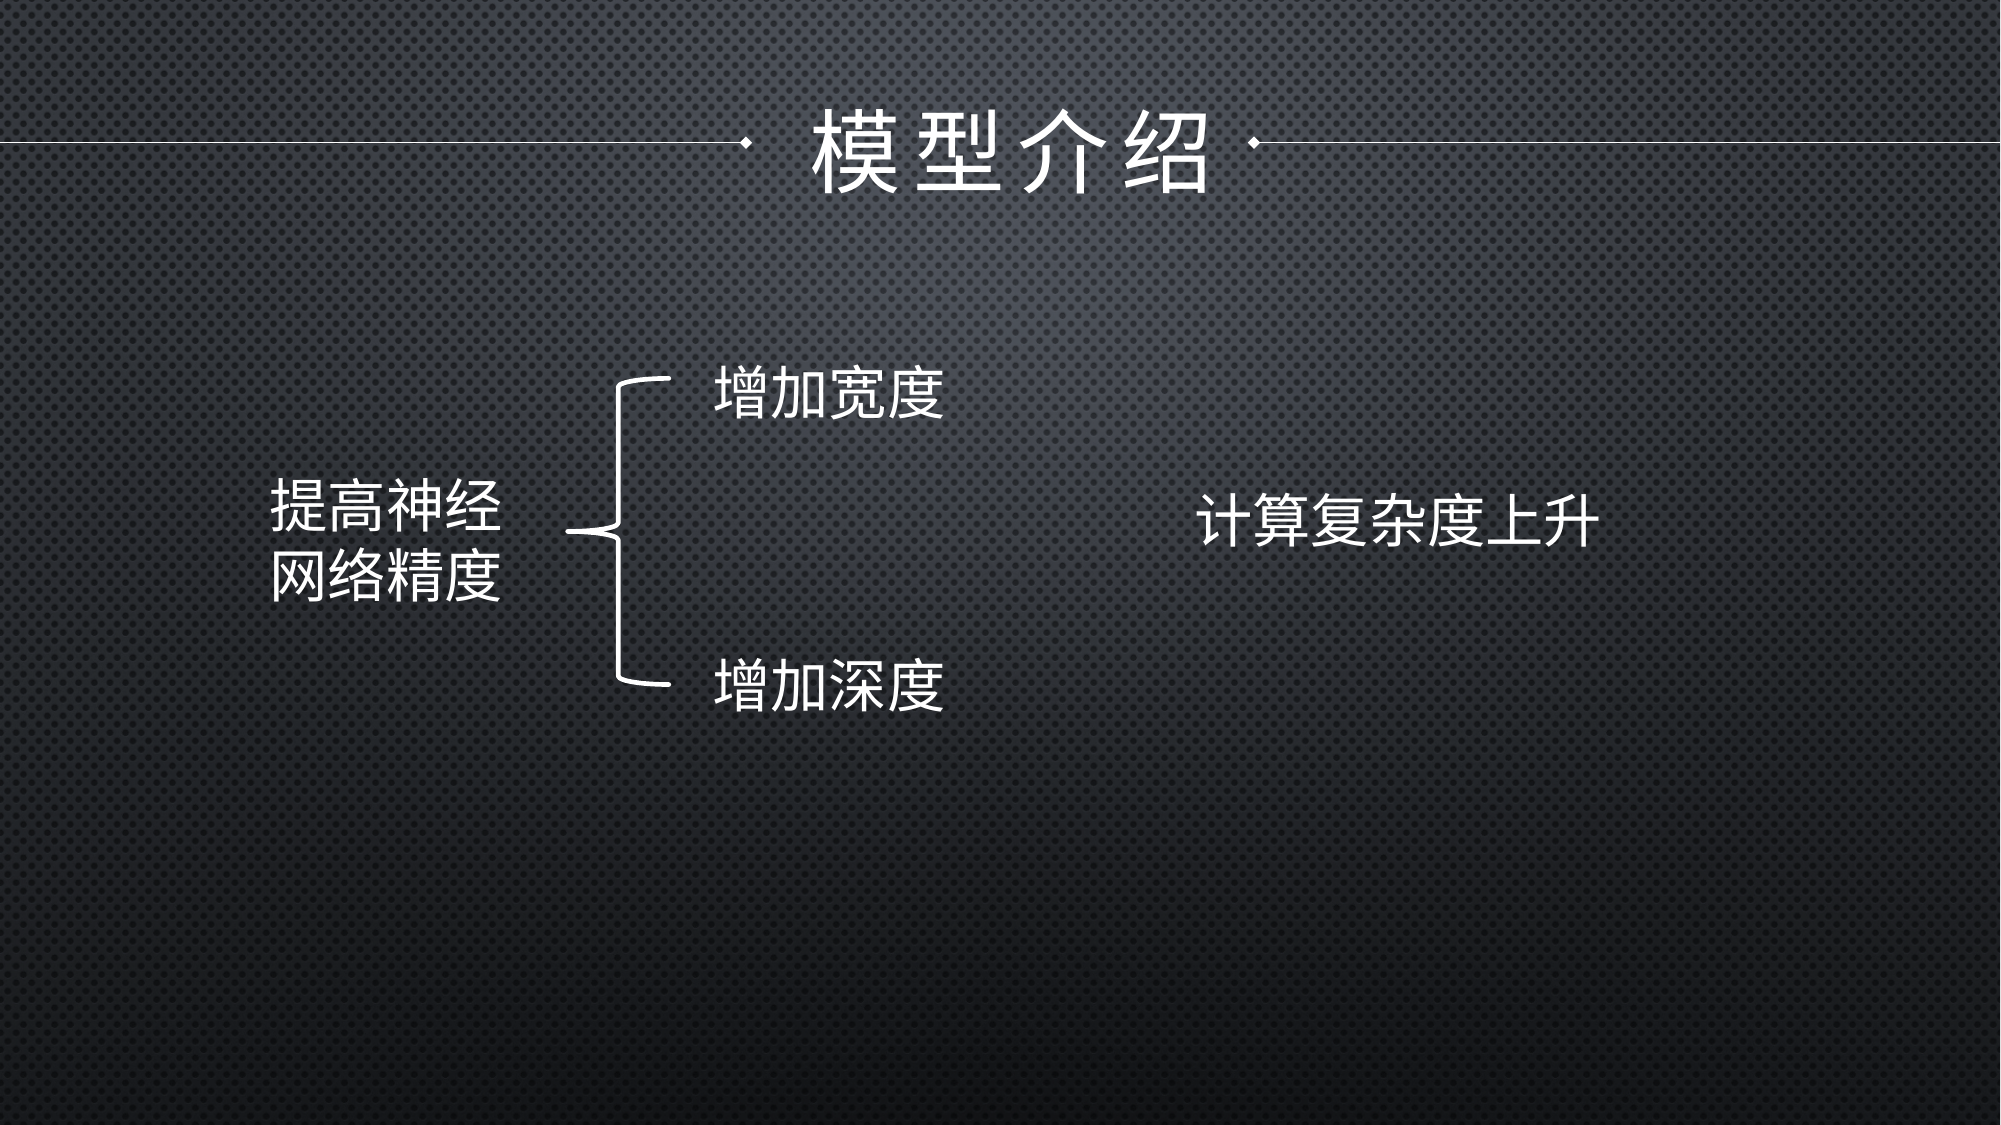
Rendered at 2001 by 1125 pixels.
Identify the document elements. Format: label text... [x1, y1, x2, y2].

text_box 增加深度 [697, 641, 982, 727]
text_box 计算复杂度上升 [1179, 476, 1762, 562]
text_box [566, 377, 670, 686]
text_box 提高神经网络精度 [255, 461, 539, 617]
text_box 增加宽度 [697, 348, 1053, 434]
list 模型介绍 [780, 31, 1243, 269]
